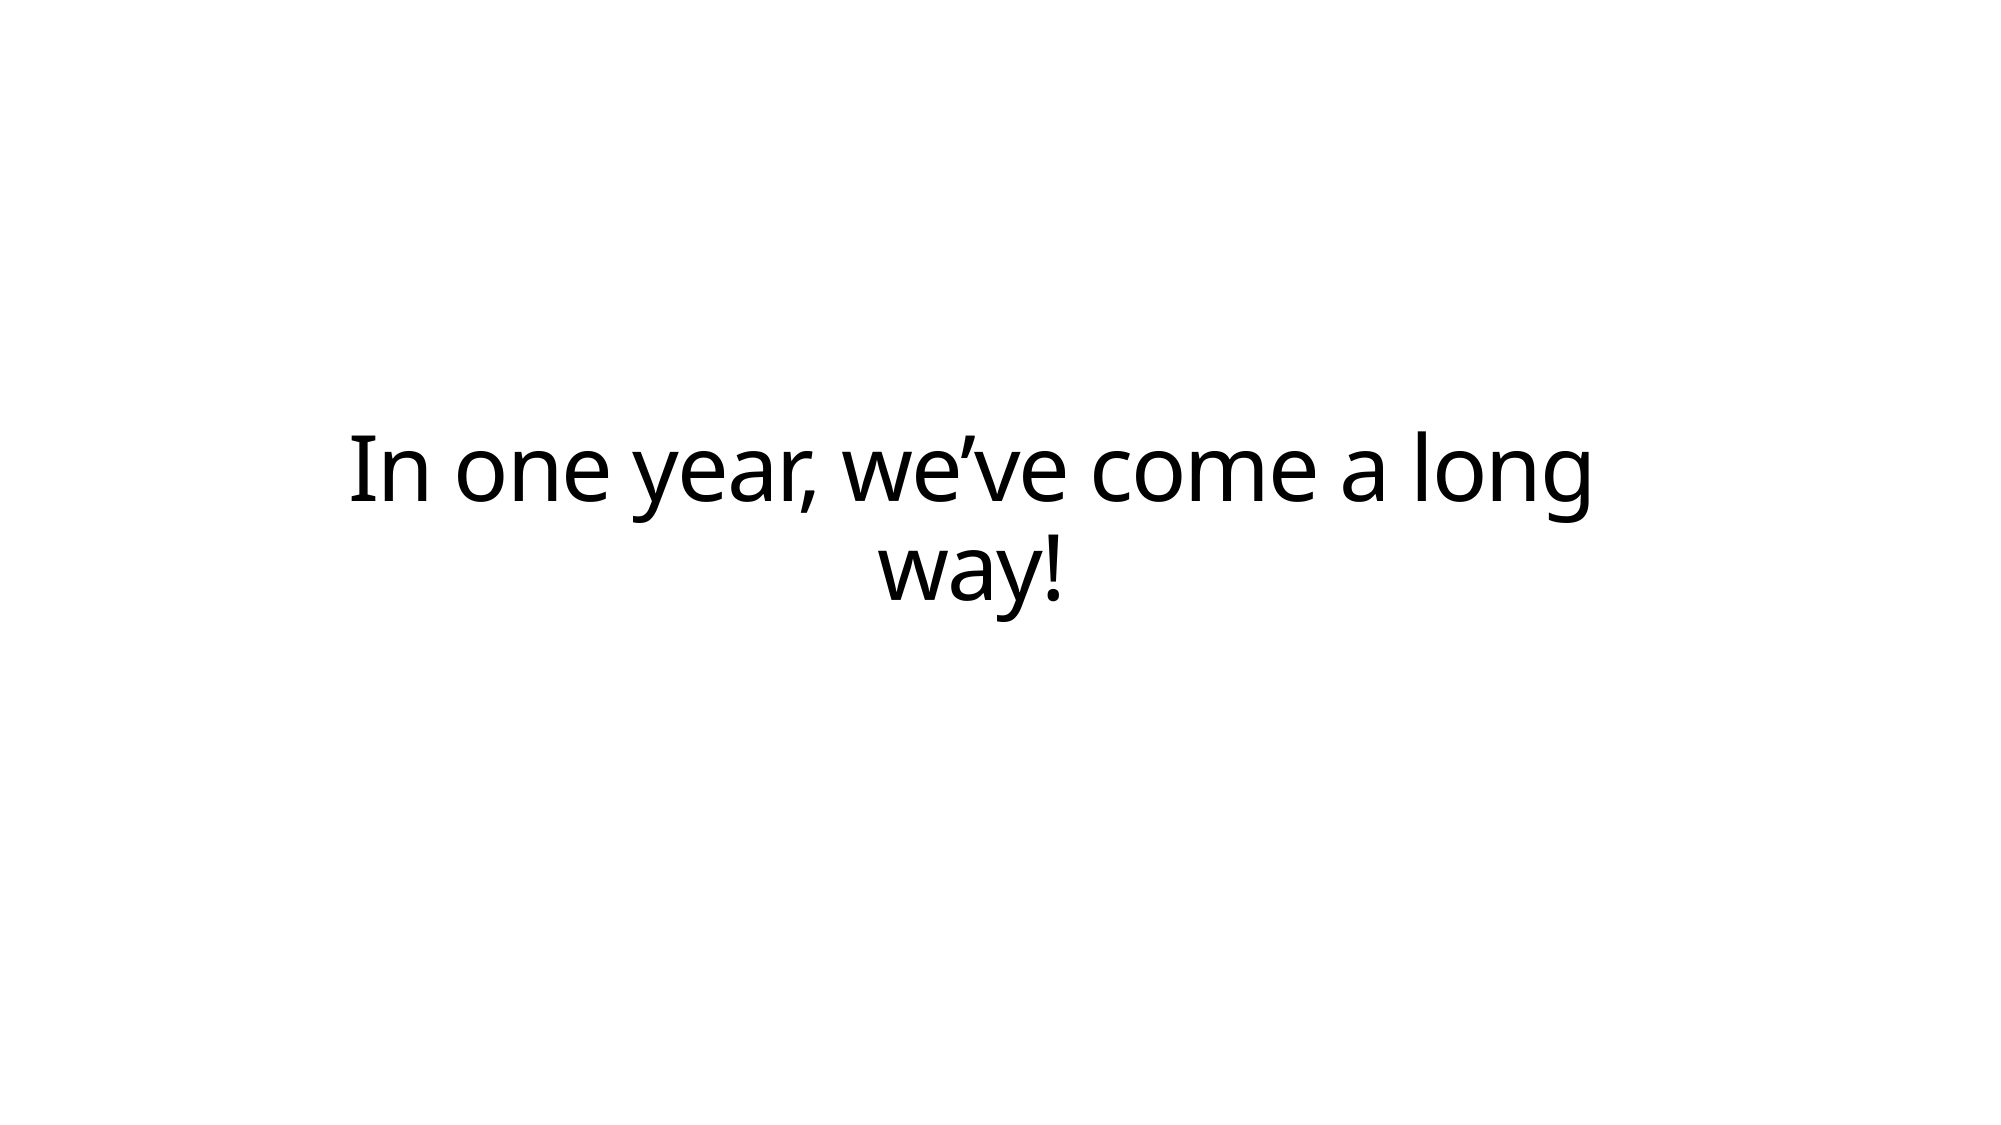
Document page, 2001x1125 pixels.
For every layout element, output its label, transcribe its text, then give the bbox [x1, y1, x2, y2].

title In one year, we’ve come a long way! [284, 422, 1659, 523]
